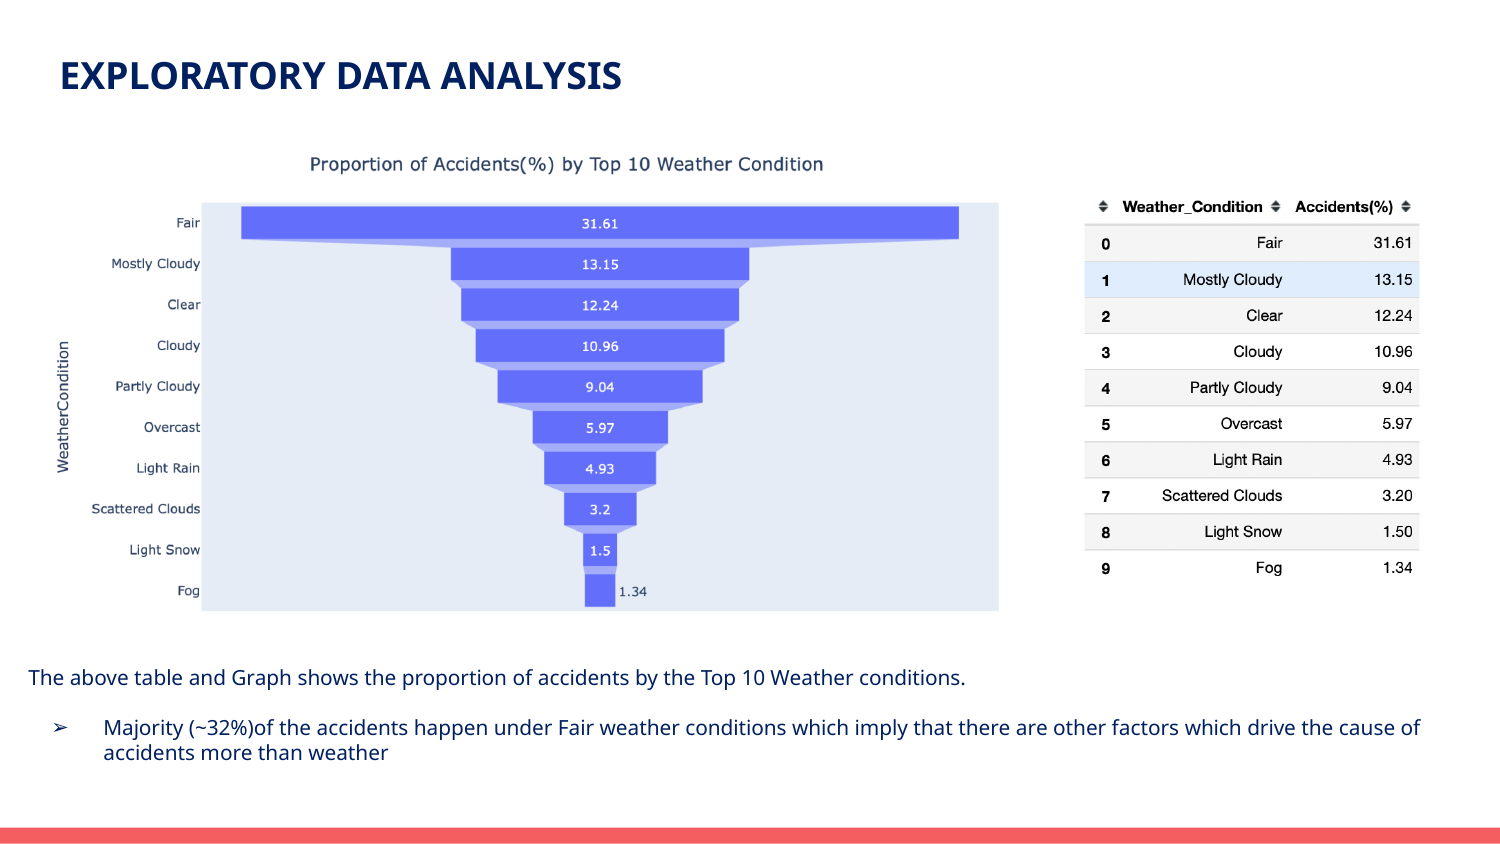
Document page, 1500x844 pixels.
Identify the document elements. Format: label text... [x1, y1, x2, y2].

text_box The above table and Graph shows the proportion of accidents by the Top 10 Weather conditions. Majority (~32%)of the accidents happen under Fair weather conditions which imply that there are other factors which drive the cause of accidents more than weather [13, 649, 1490, 780]
picture [0, 147, 1439, 630]
title EXPLORATORY DATA ANALYSIS [44, 44, 793, 130]
